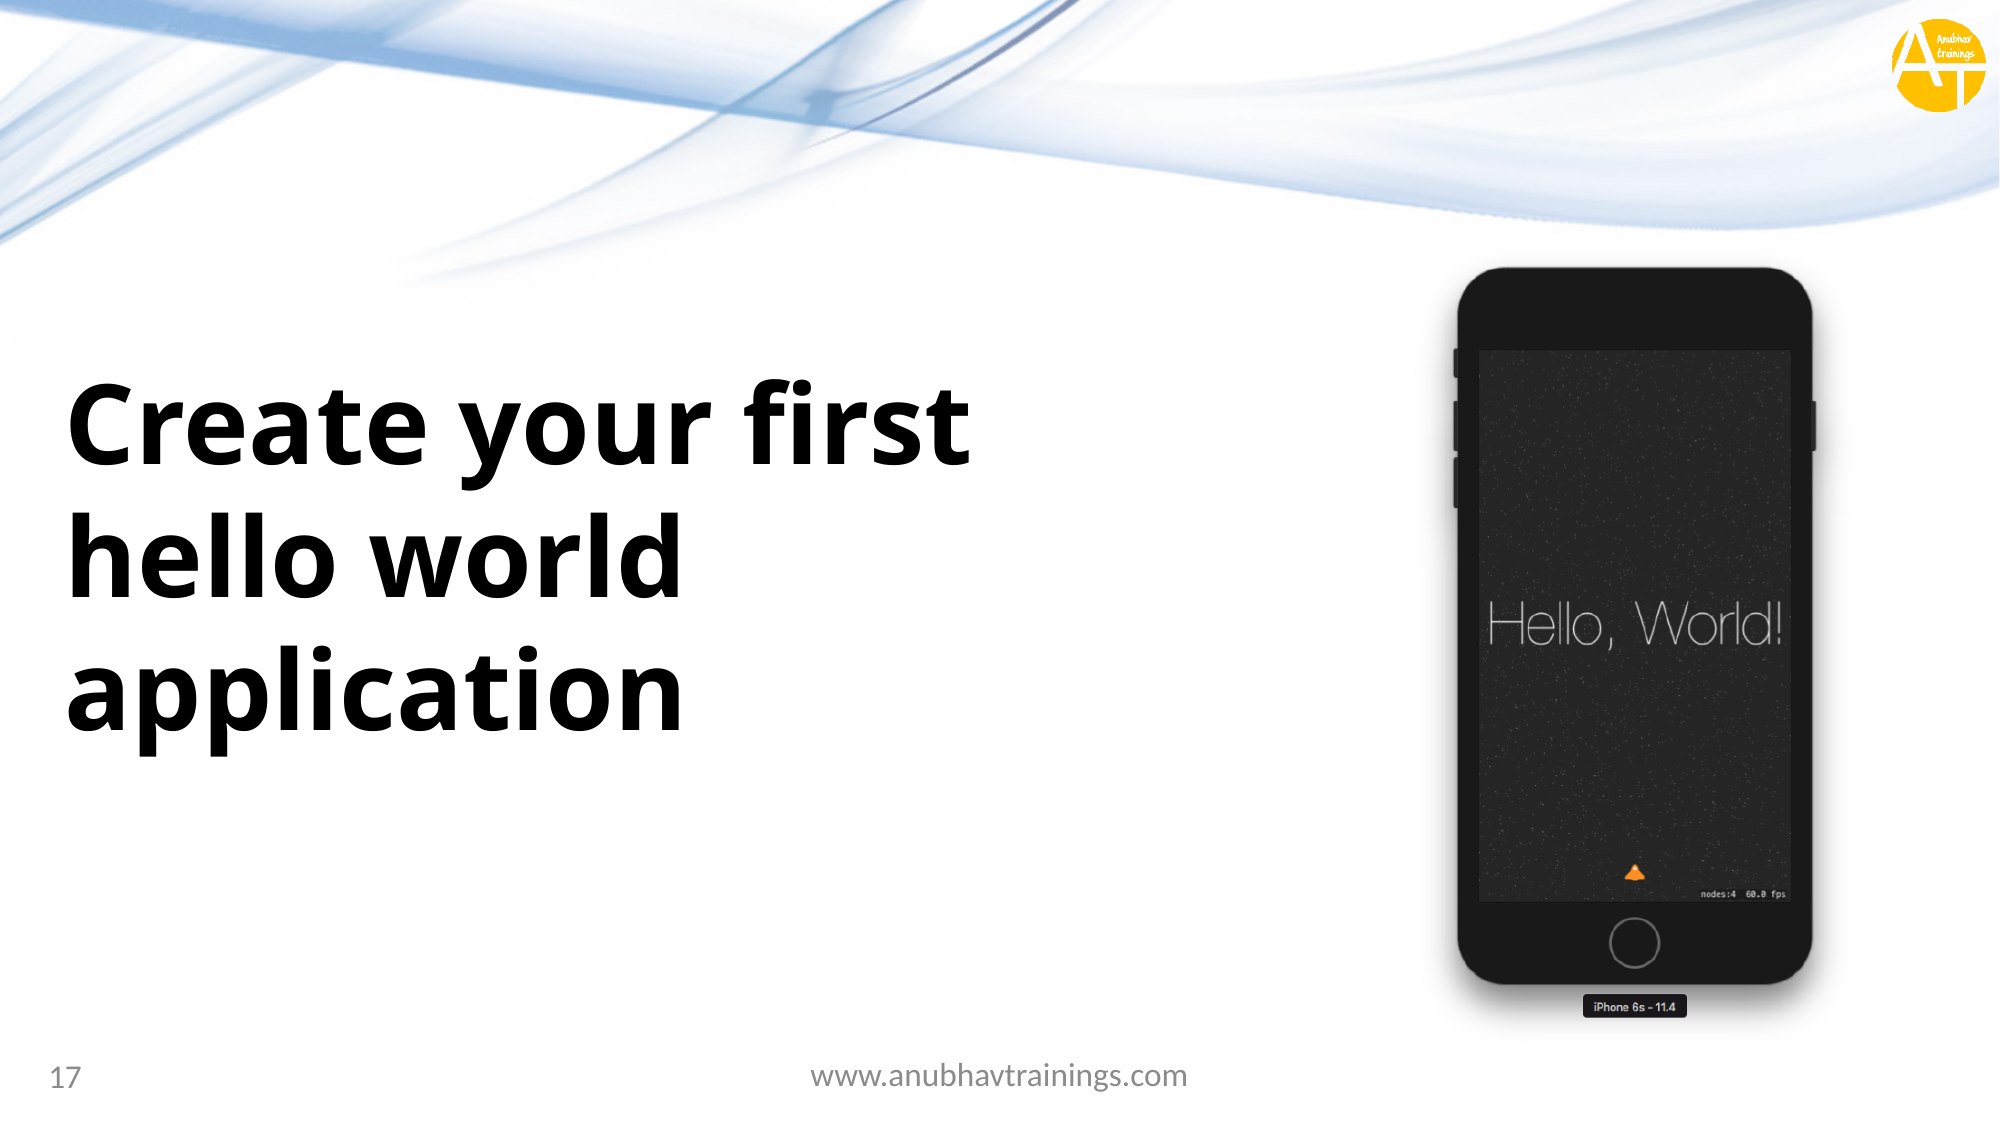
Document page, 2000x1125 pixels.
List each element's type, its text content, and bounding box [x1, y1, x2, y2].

title Create your first hello world application [49, 345, 1150, 846]
slide_number 17 [33, 1045, 134, 1106]
picture [0, 0, 2000, 1125]
footer www.anubhavtrainings.com [683, 1042, 1317, 1103]
